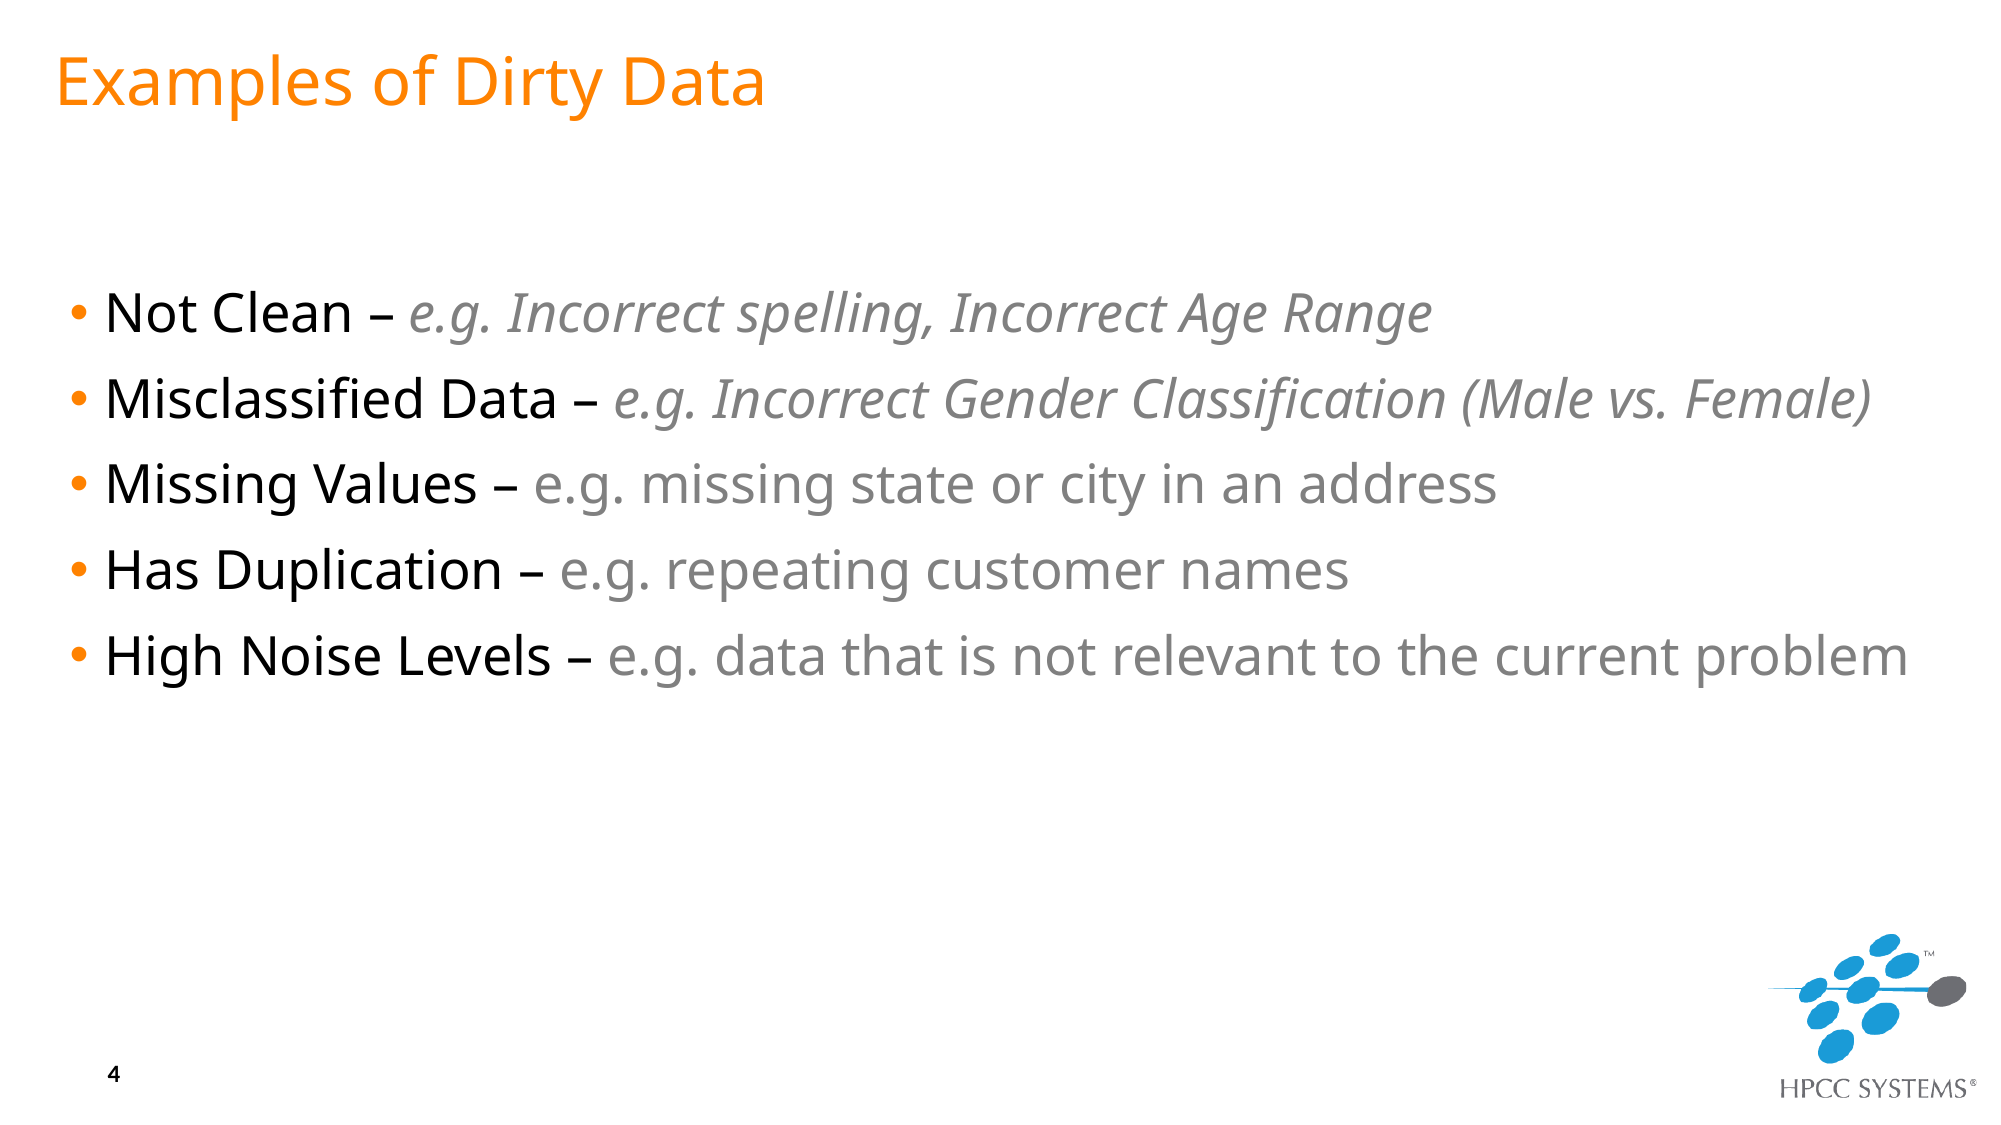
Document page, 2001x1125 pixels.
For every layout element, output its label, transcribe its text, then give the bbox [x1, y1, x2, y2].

picture [1768, 934, 1977, 1098]
slide_number 4 [55, 1042, 121, 1103]
list Not Clean – e.g. Incorrect spelling, Incorrect Age Range Misclassified Data – e.g. Incorrect Gender Classification (Male vs. Female) Missing Values – e.g. missing state or city in an address Has Duplication – e.g. repeating customer names High Noise Levels – e.g. data that is not relevant to the current problem [54, 278, 1946, 777]
title Examples of Dirty Data [54, 48, 1946, 192]
